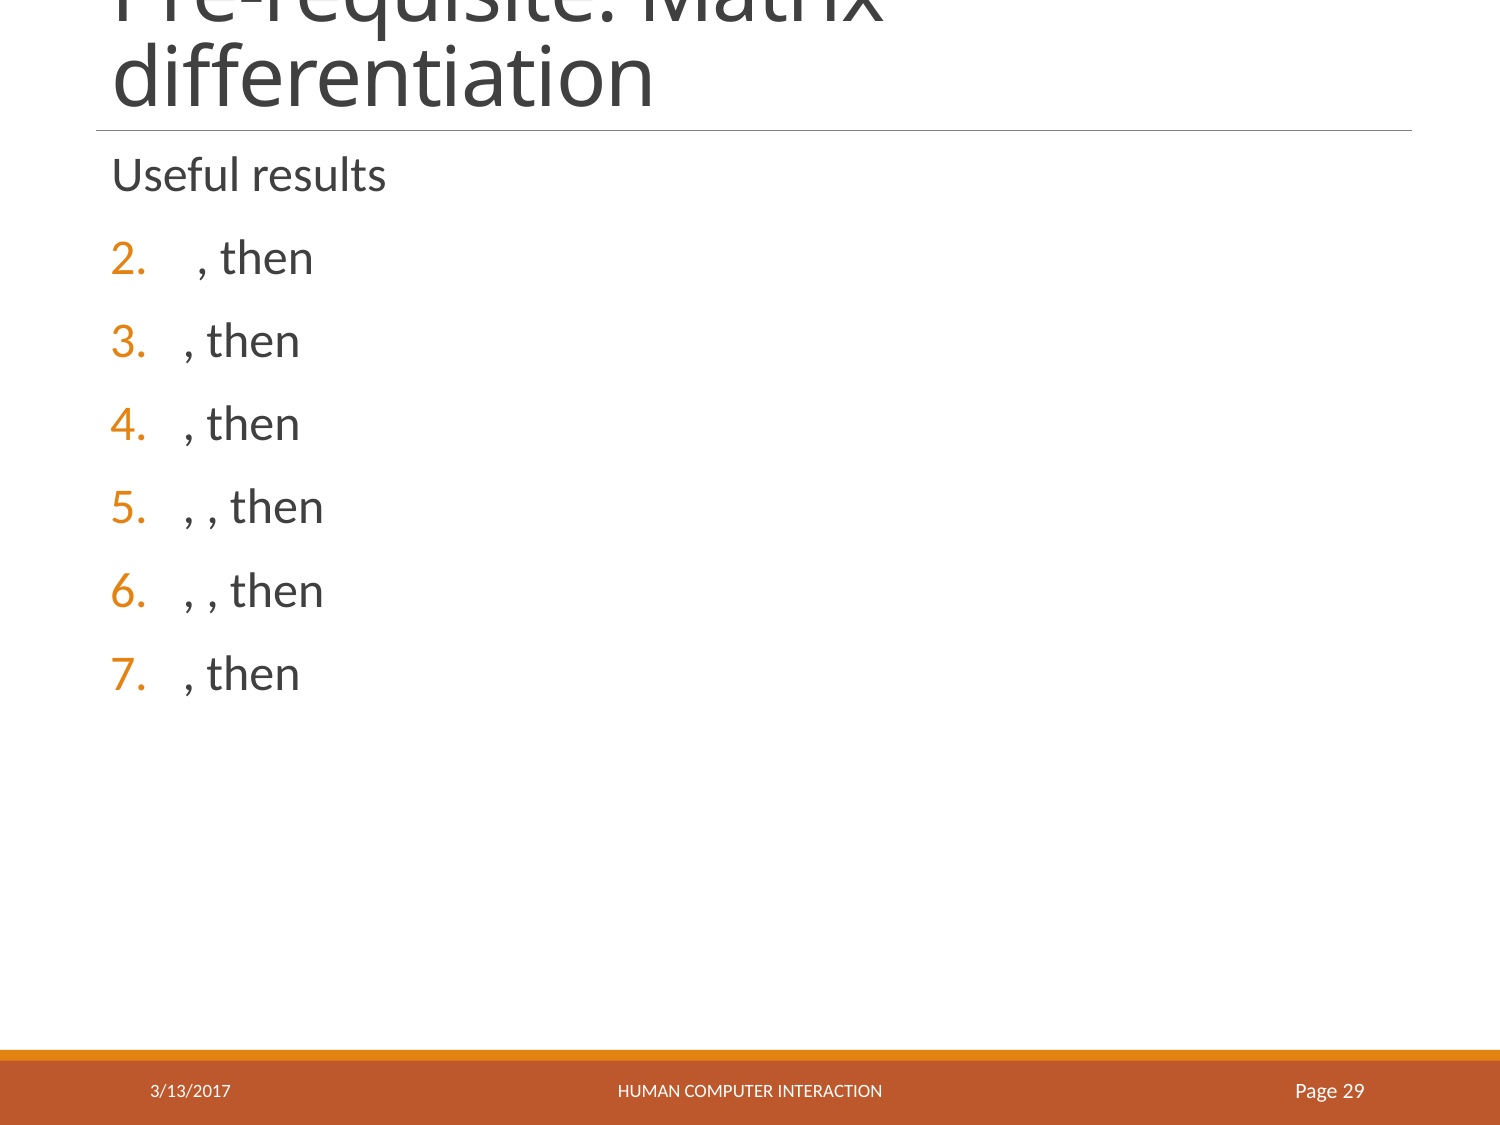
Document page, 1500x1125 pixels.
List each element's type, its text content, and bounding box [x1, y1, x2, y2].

title Pre-requisite: Matrix differentiation [96, 19, 1413, 131]
slide_number Page 29 [1218, 1059, 1380, 1120]
footer HUMAN COMPUTER INTERACTION [453, 1059, 1047, 1120]
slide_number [135, 1059, 440, 1120]
